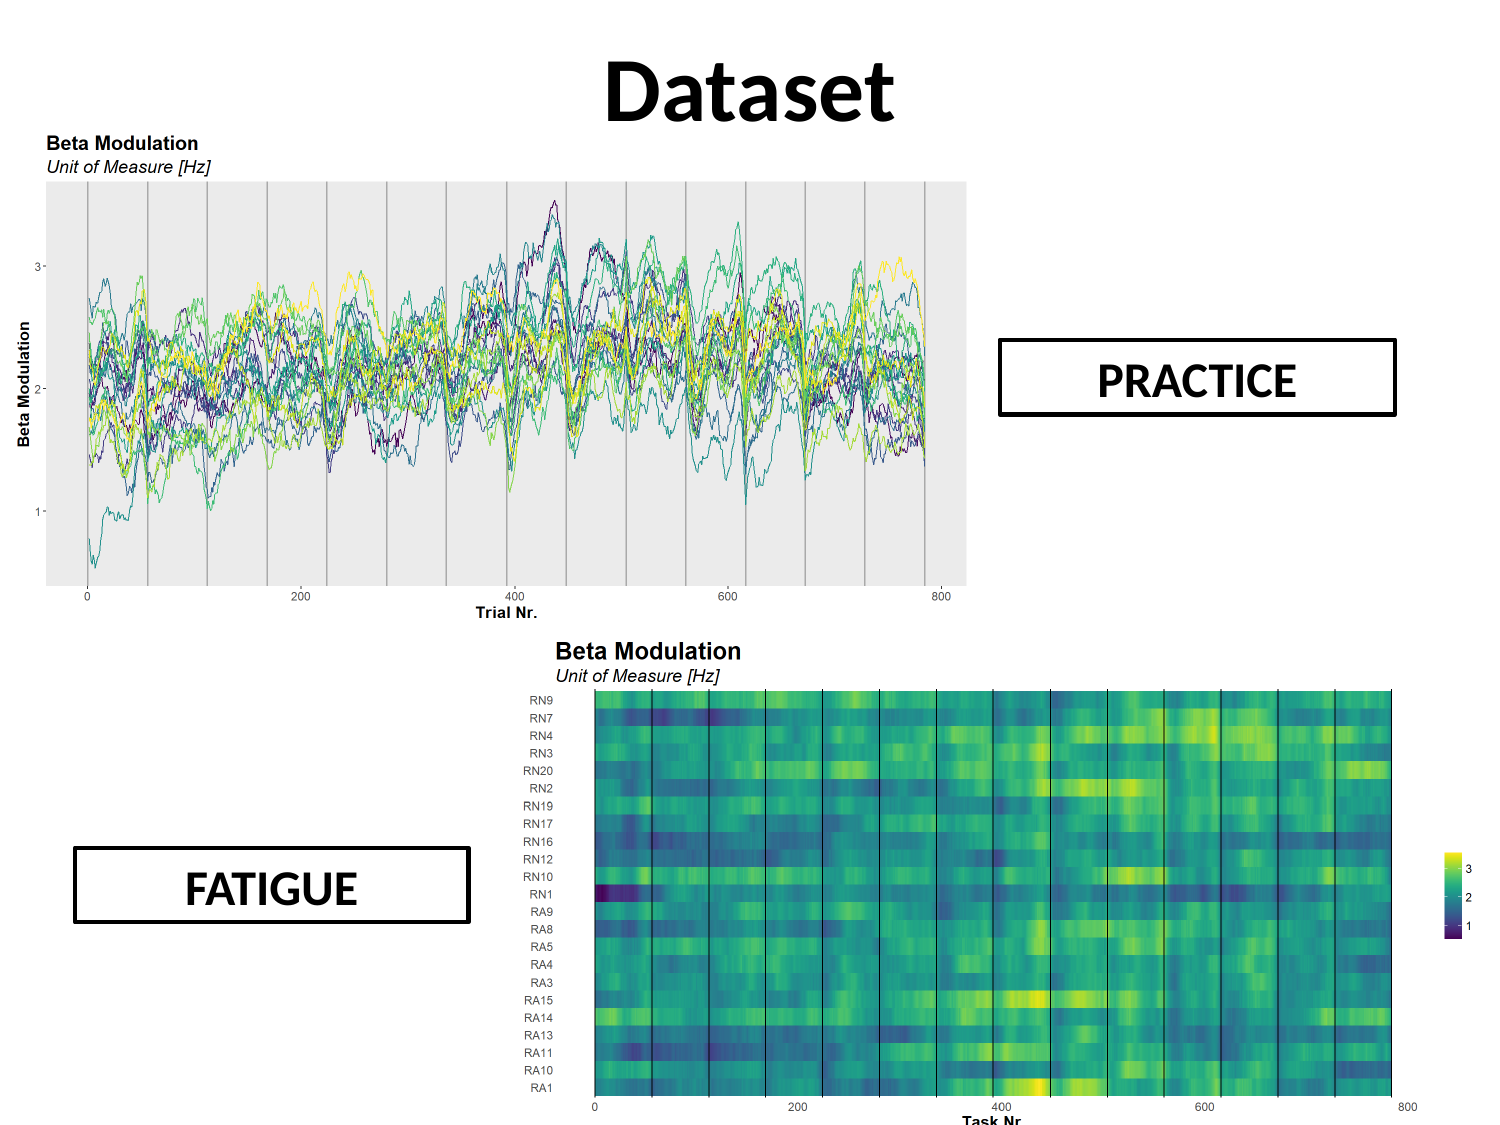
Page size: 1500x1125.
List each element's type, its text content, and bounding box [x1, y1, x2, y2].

title Dataset [75, 0, 1425, 179]
text_box FATIGUE [74, 847, 469, 923]
picture [519, 637, 1480, 1125]
picture [11, 129, 973, 626]
text_box PRACTICE [999, 339, 1396, 415]
